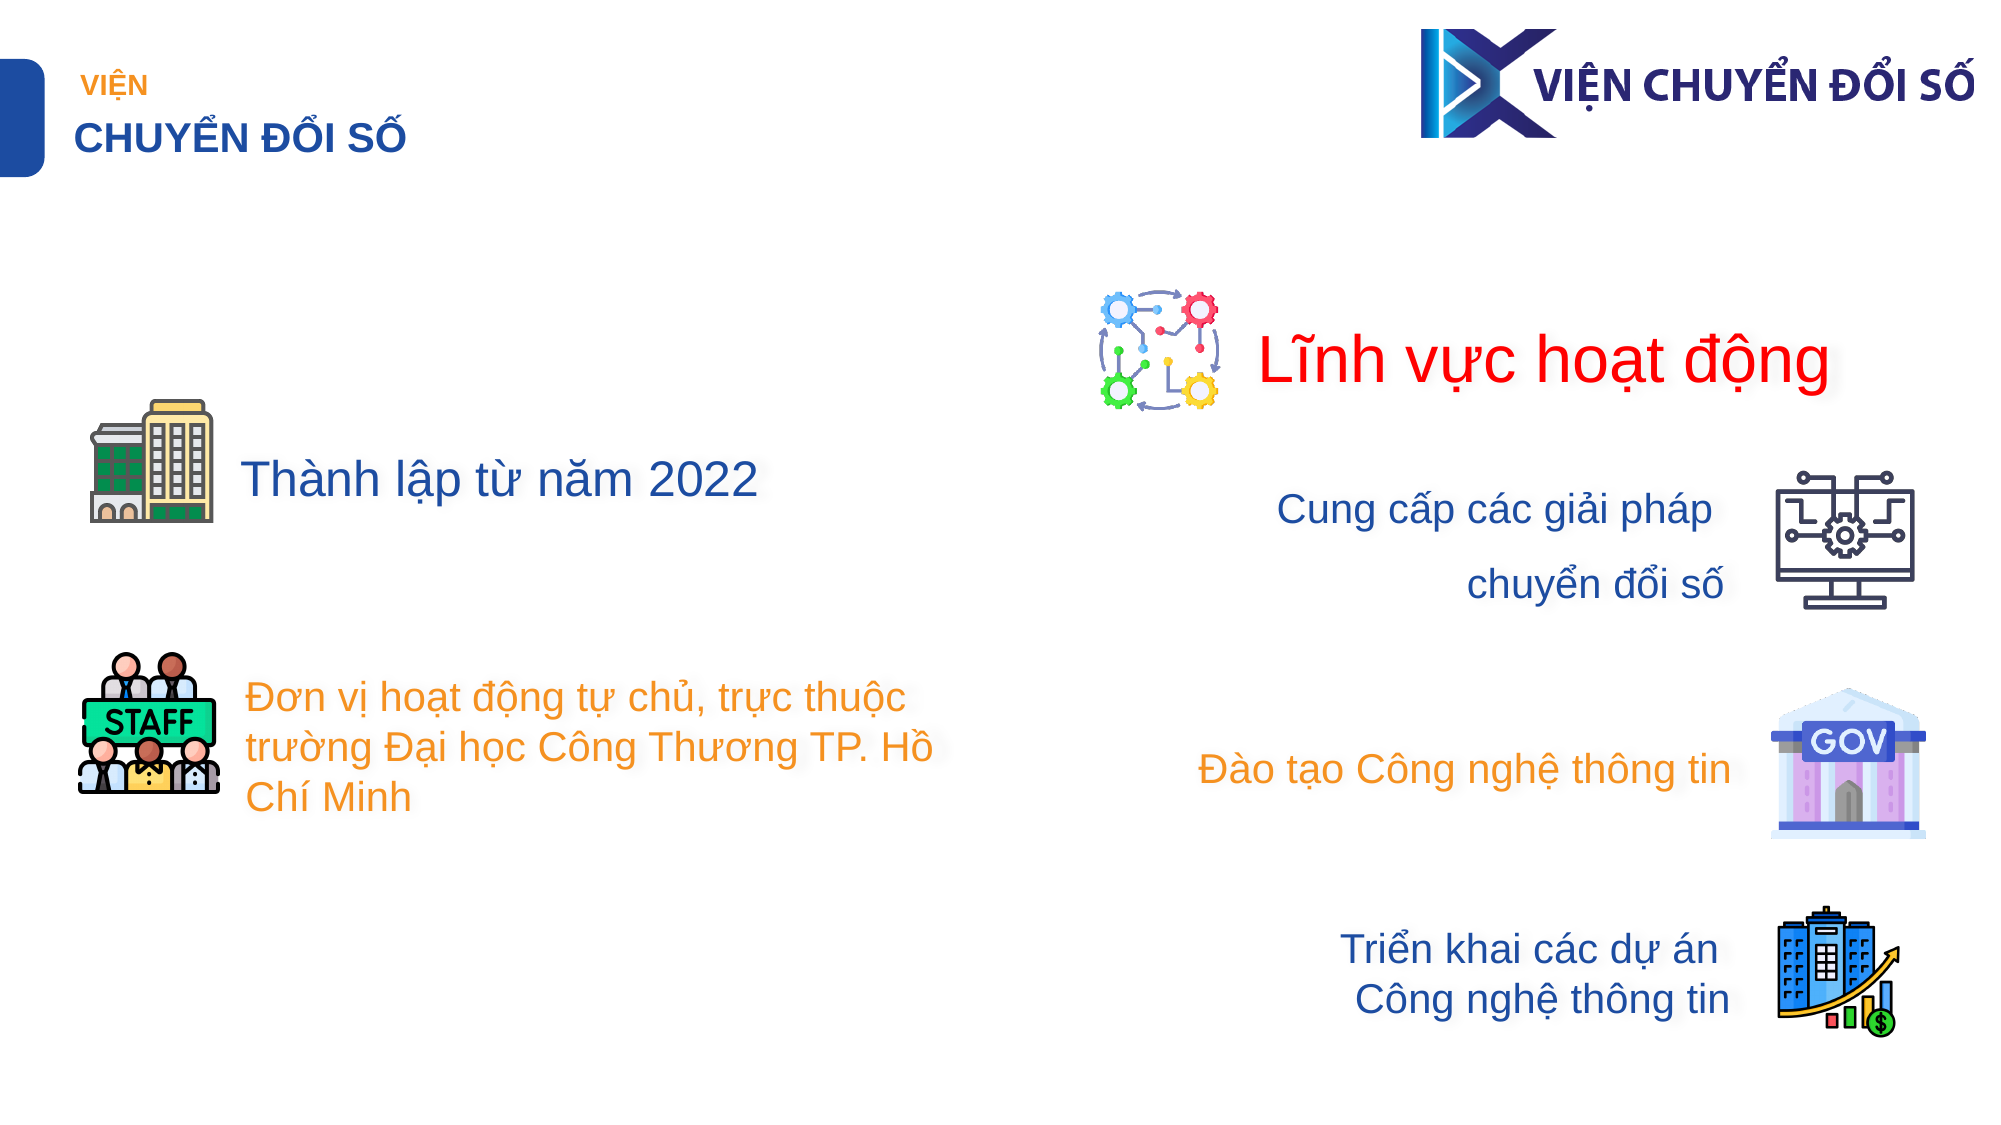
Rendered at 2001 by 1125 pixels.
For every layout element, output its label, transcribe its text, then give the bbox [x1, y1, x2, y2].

picture [88, 397, 215, 525]
picture [1439, 29, 1974, 138]
picture [1771, 904, 1906, 1039]
picture [1771, 466, 1919, 614]
text_box Thành lập từ năm 2022 [220, 412, 999, 511]
picture [1771, 686, 1926, 841]
text_box Cung cấp các giải pháp chuyển đổi số [1086, 482, 1745, 581]
text_box Triển khai các dự án Công nghệ thông tin [1092, 922, 1751, 1021]
picture [1096, 288, 1221, 413]
text_box VIỆN [65, 58, 955, 109]
picture [78, 652, 220, 794]
picture [1421, 29, 1432, 138]
text_box Đào tạo Công nghệ thông tin [1093, 717, 1752, 816]
text_box CHUYỂN ĐỔI SỐ [58, 103, 768, 168]
text_box Lĩnh vực hoạt động [1238, 287, 1897, 386]
text_box Đơn vị hoạt động tự chủ, trực thuộc trường Đại học Công Thương TP. Hồ Chí Minh [222, 651, 1002, 838]
text_box [0, 57, 46, 179]
